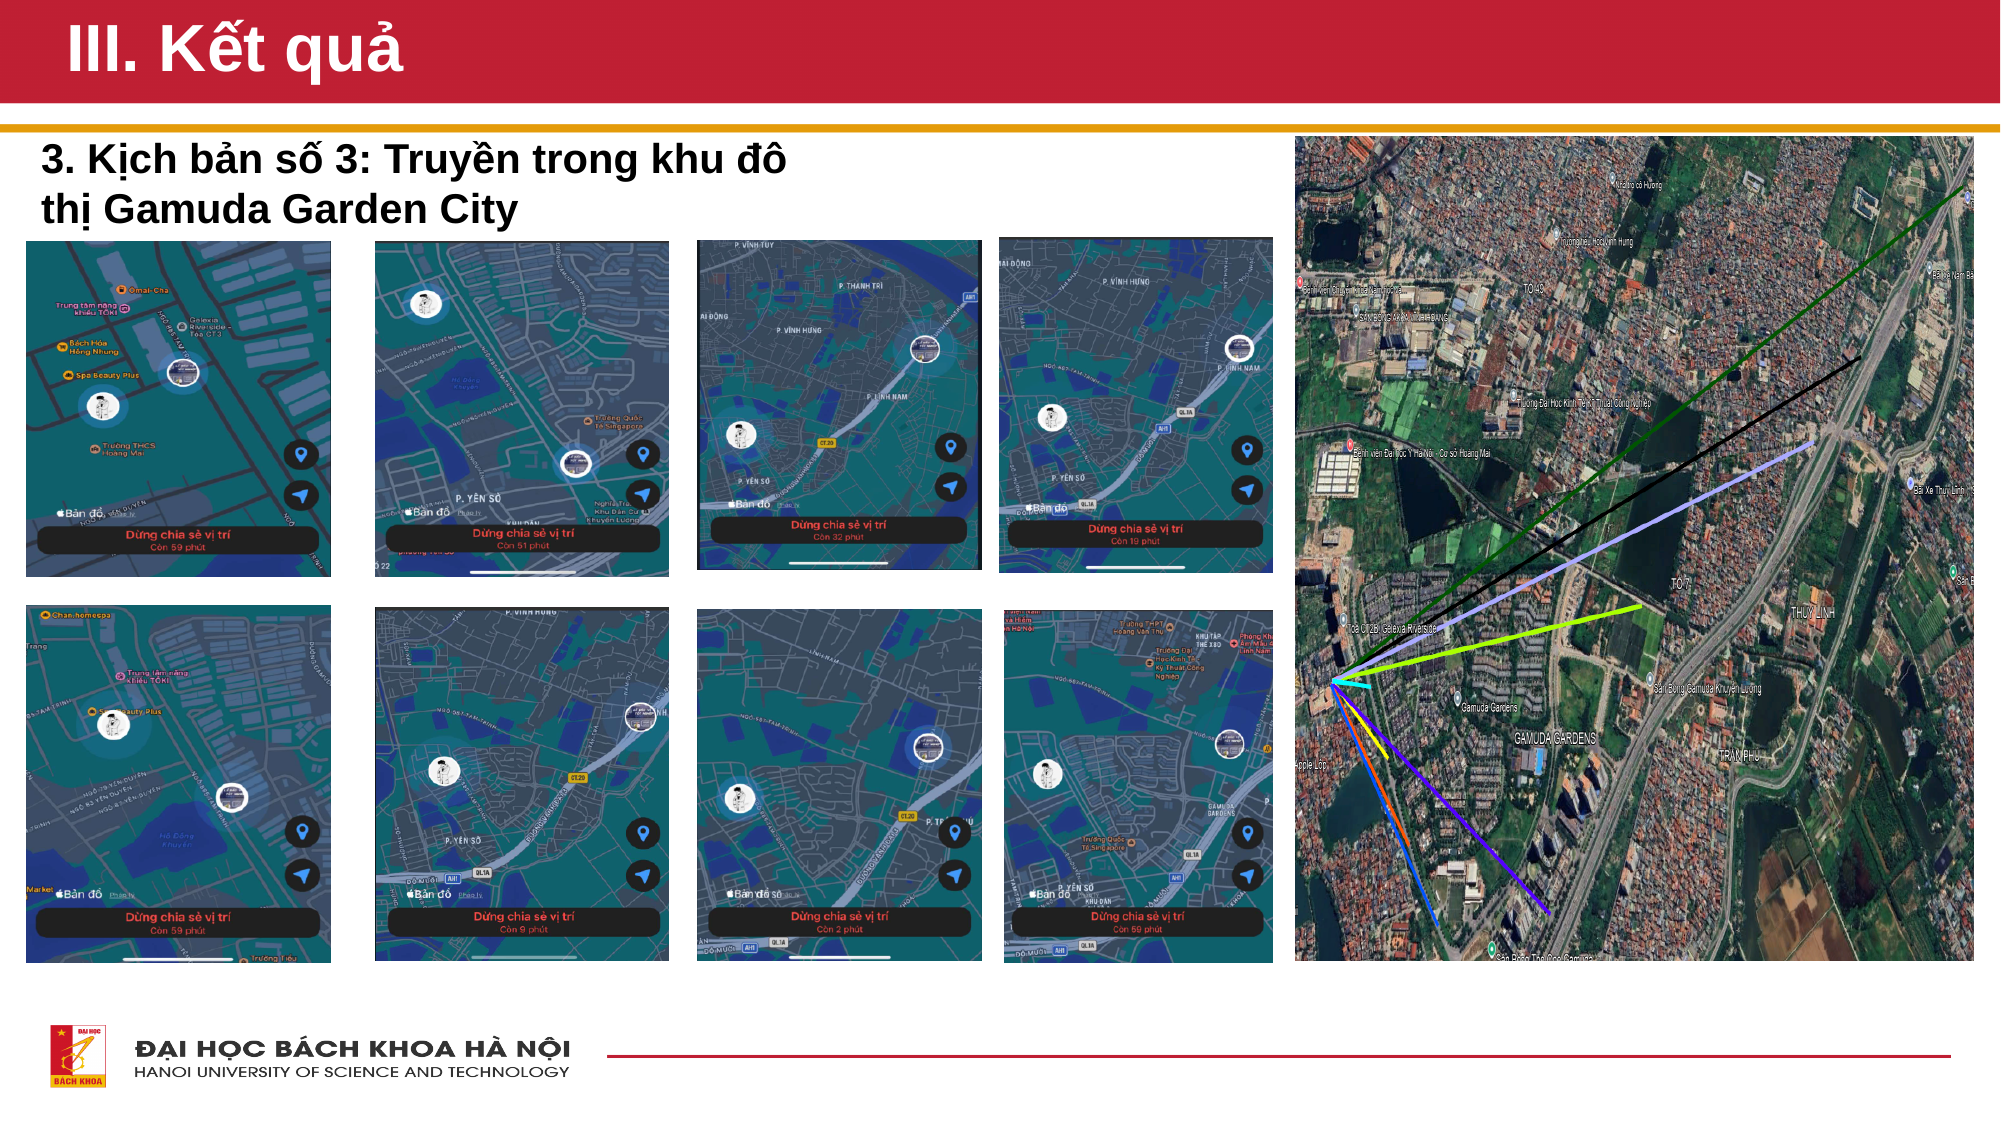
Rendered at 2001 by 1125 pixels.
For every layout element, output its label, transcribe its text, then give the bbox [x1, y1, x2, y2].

picture [0, 0, 2001, 1125]
title III. Kết quả [51, 12, 1949, 87]
text_box 3. Kịch bản số 3: Truyền trong khu đô thị Gamuda Garden City [26, 74, 806, 240]
